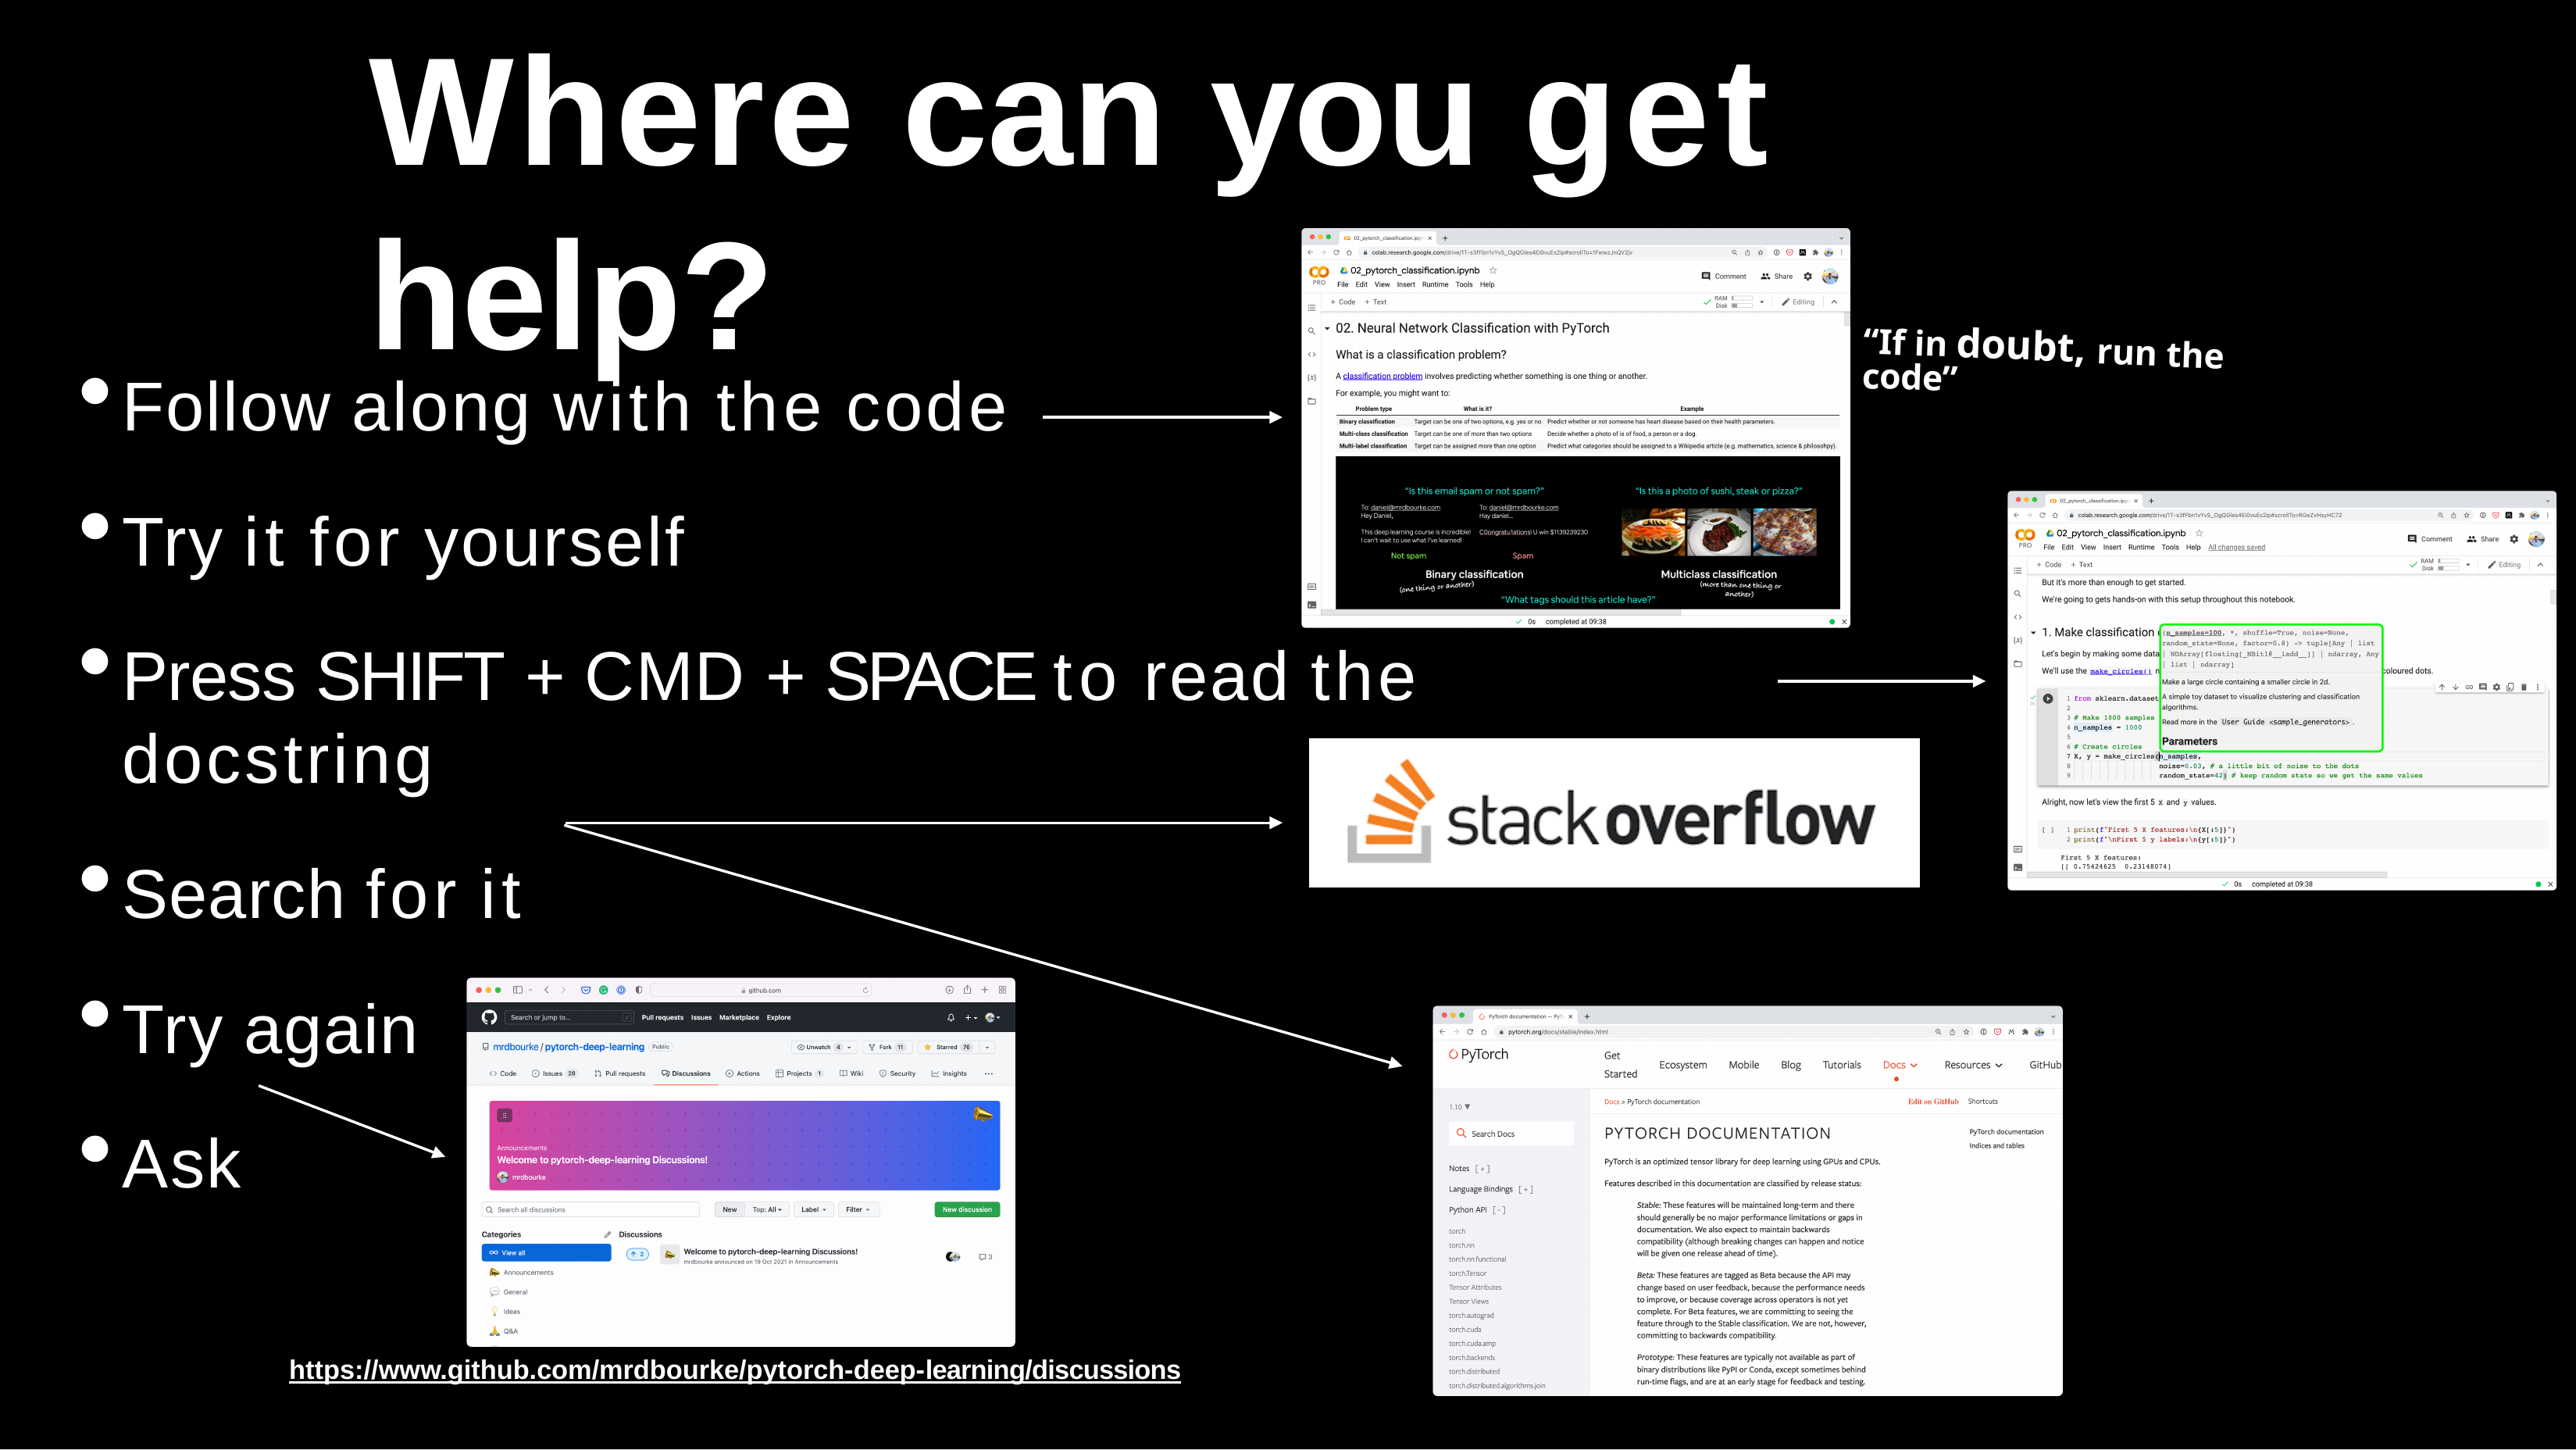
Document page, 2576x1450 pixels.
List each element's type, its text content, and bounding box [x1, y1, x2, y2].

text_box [257, 1084, 446, 1159]
list Follow along with the code Try it for yourself Press SHIFT + CMD + SPACE to read the docstring Search for it Try again Ask [70, 345, 1736, 1202]
title Where can you get help? [367, 9, 2182, 345]
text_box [1777, 483, 2576, 899]
text_box “If in doubt, run the code” [1878, 334, 2317, 415]
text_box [1042, 212, 1873, 637]
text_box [440, 738, 2087, 1428]
text_box https://www.github.com/mrdbourke/pytorch-deep-learning/discussions [287, 1351, 434, 1385]
